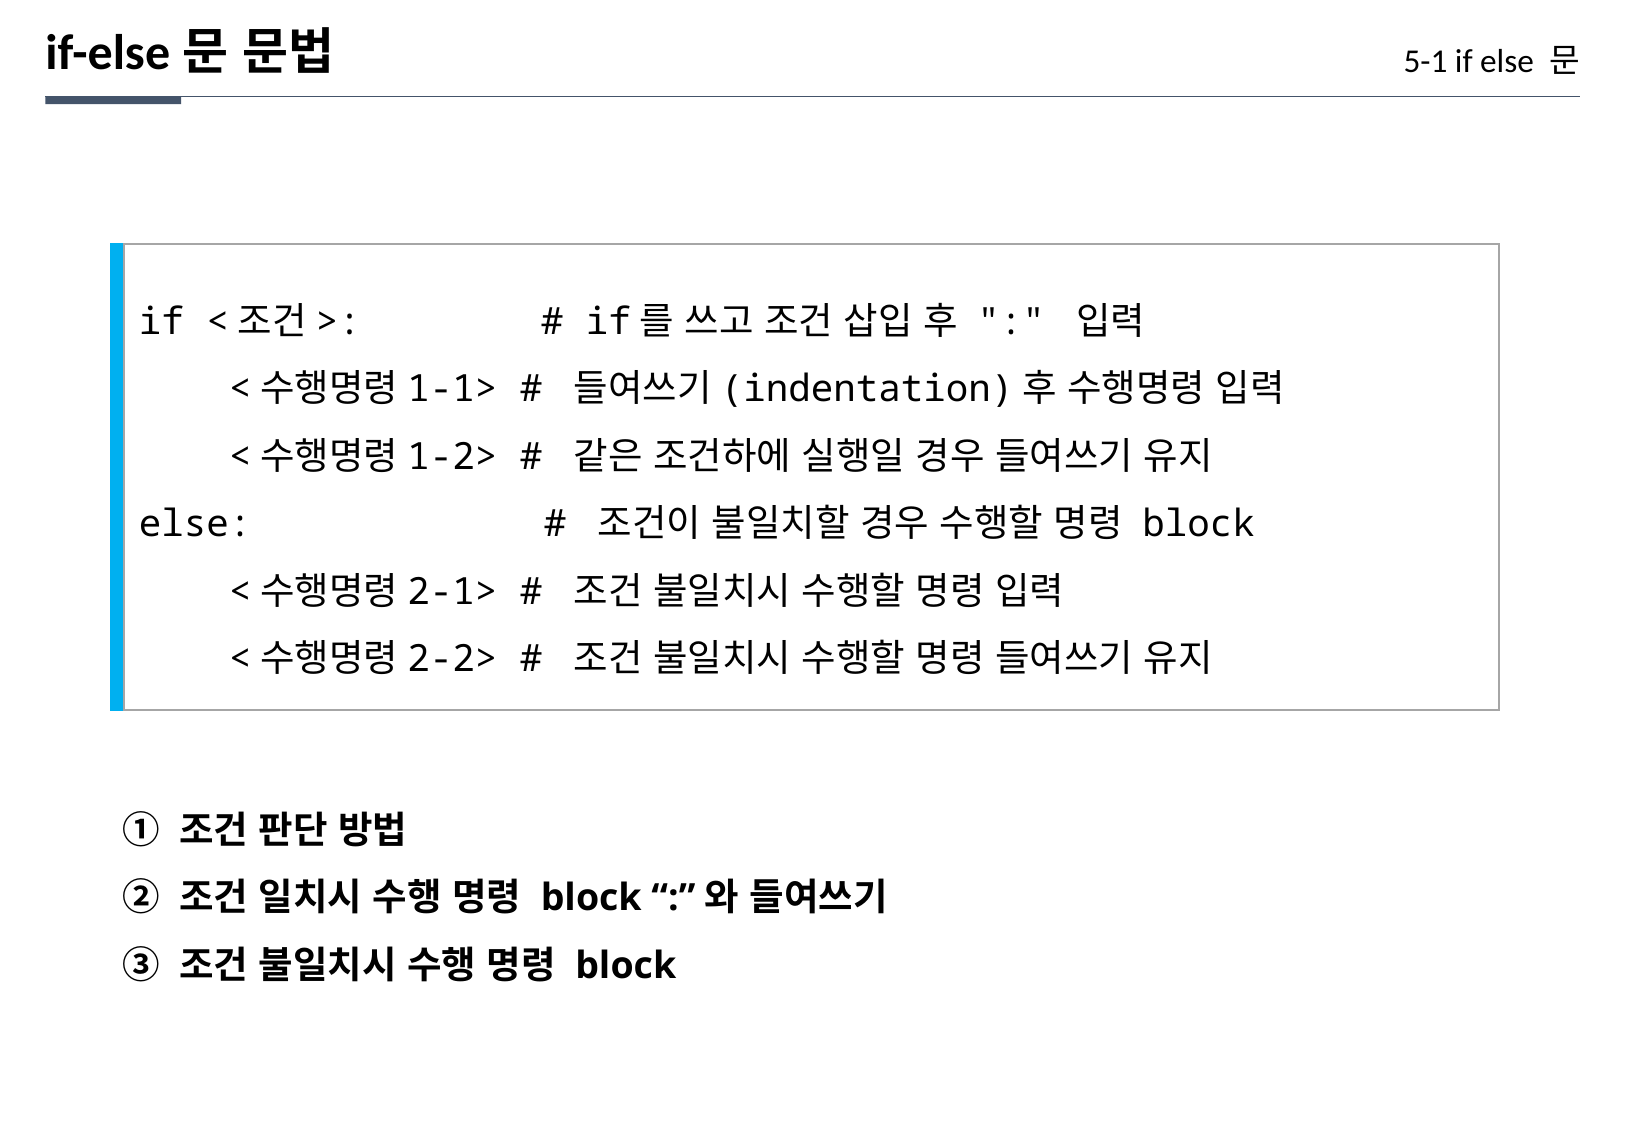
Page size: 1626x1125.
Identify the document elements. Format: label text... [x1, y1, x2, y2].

list if-else문 문법 [45, 26, 965, 82]
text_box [111, 243, 1500, 711]
list 5-1 if else 문 [1038, 43, 1581, 81]
text_box ① 조건 판단 방법 ② 조건 일치시 수행 명령 block “:”와 들여쓰기 ③ 조건 불일치시 수행 명령 block [107, 775, 1561, 994]
